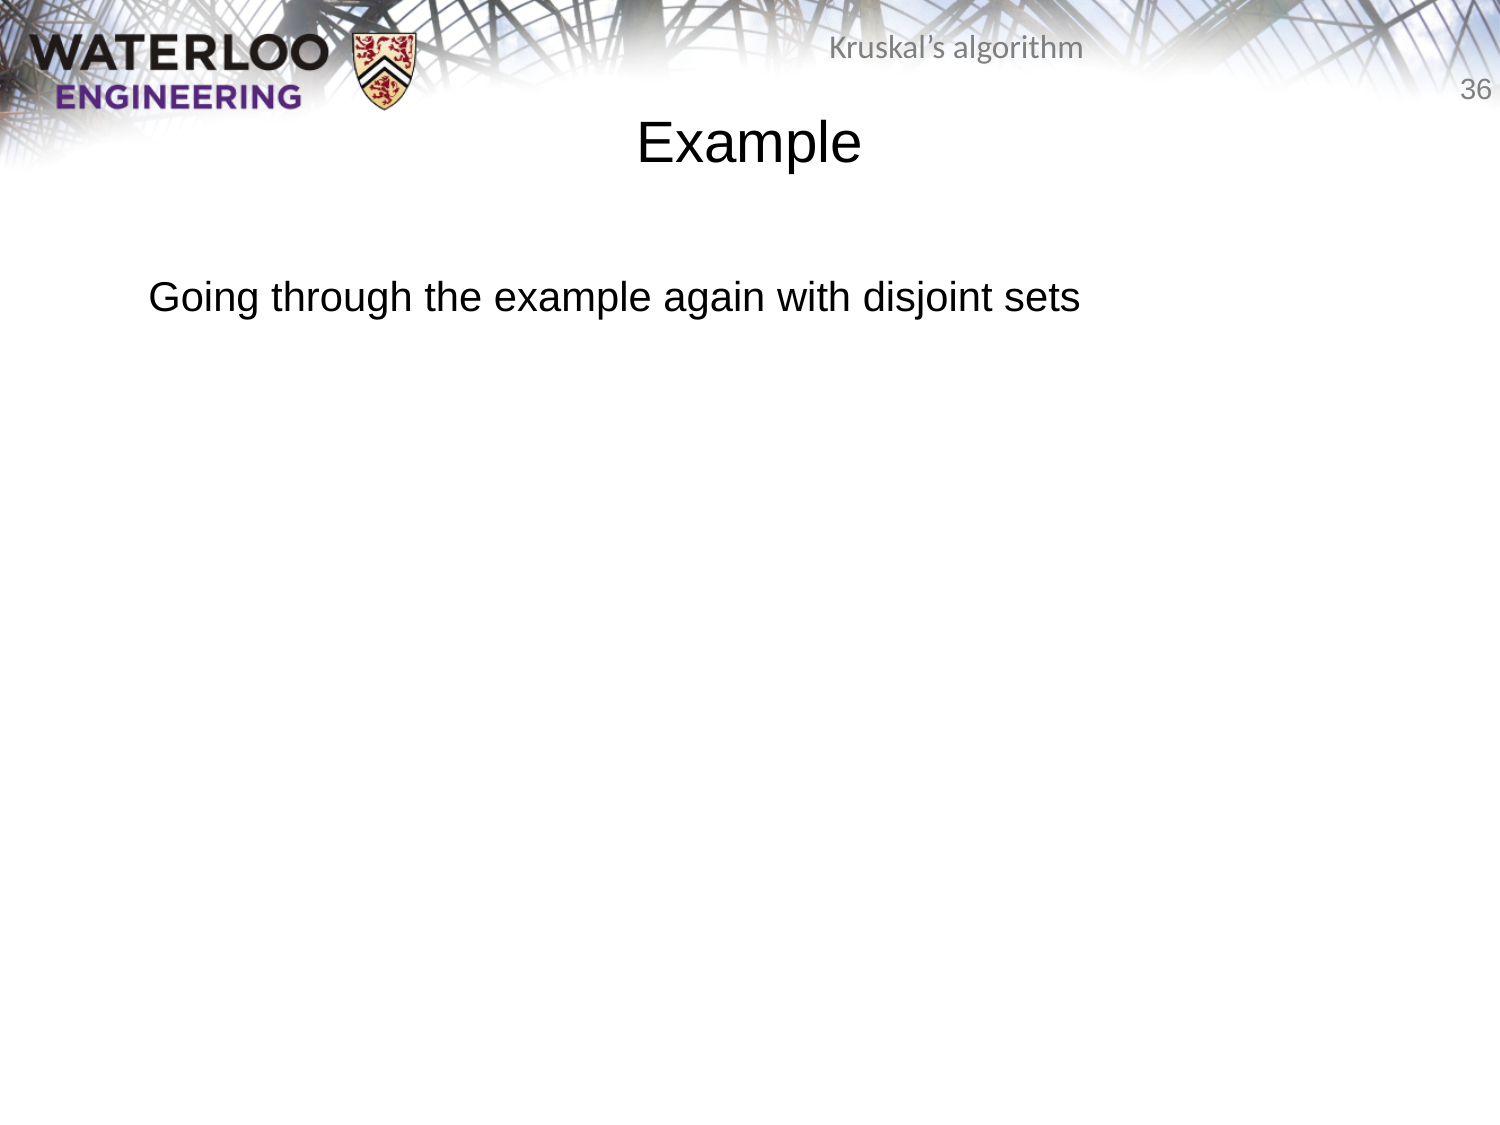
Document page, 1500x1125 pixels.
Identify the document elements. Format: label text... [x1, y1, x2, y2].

picture [0, 0, 1500, 1125]
list Going through the example again with disjoint sets [74, 262, 1426, 1006]
title Example [74, 44, 1426, 233]
